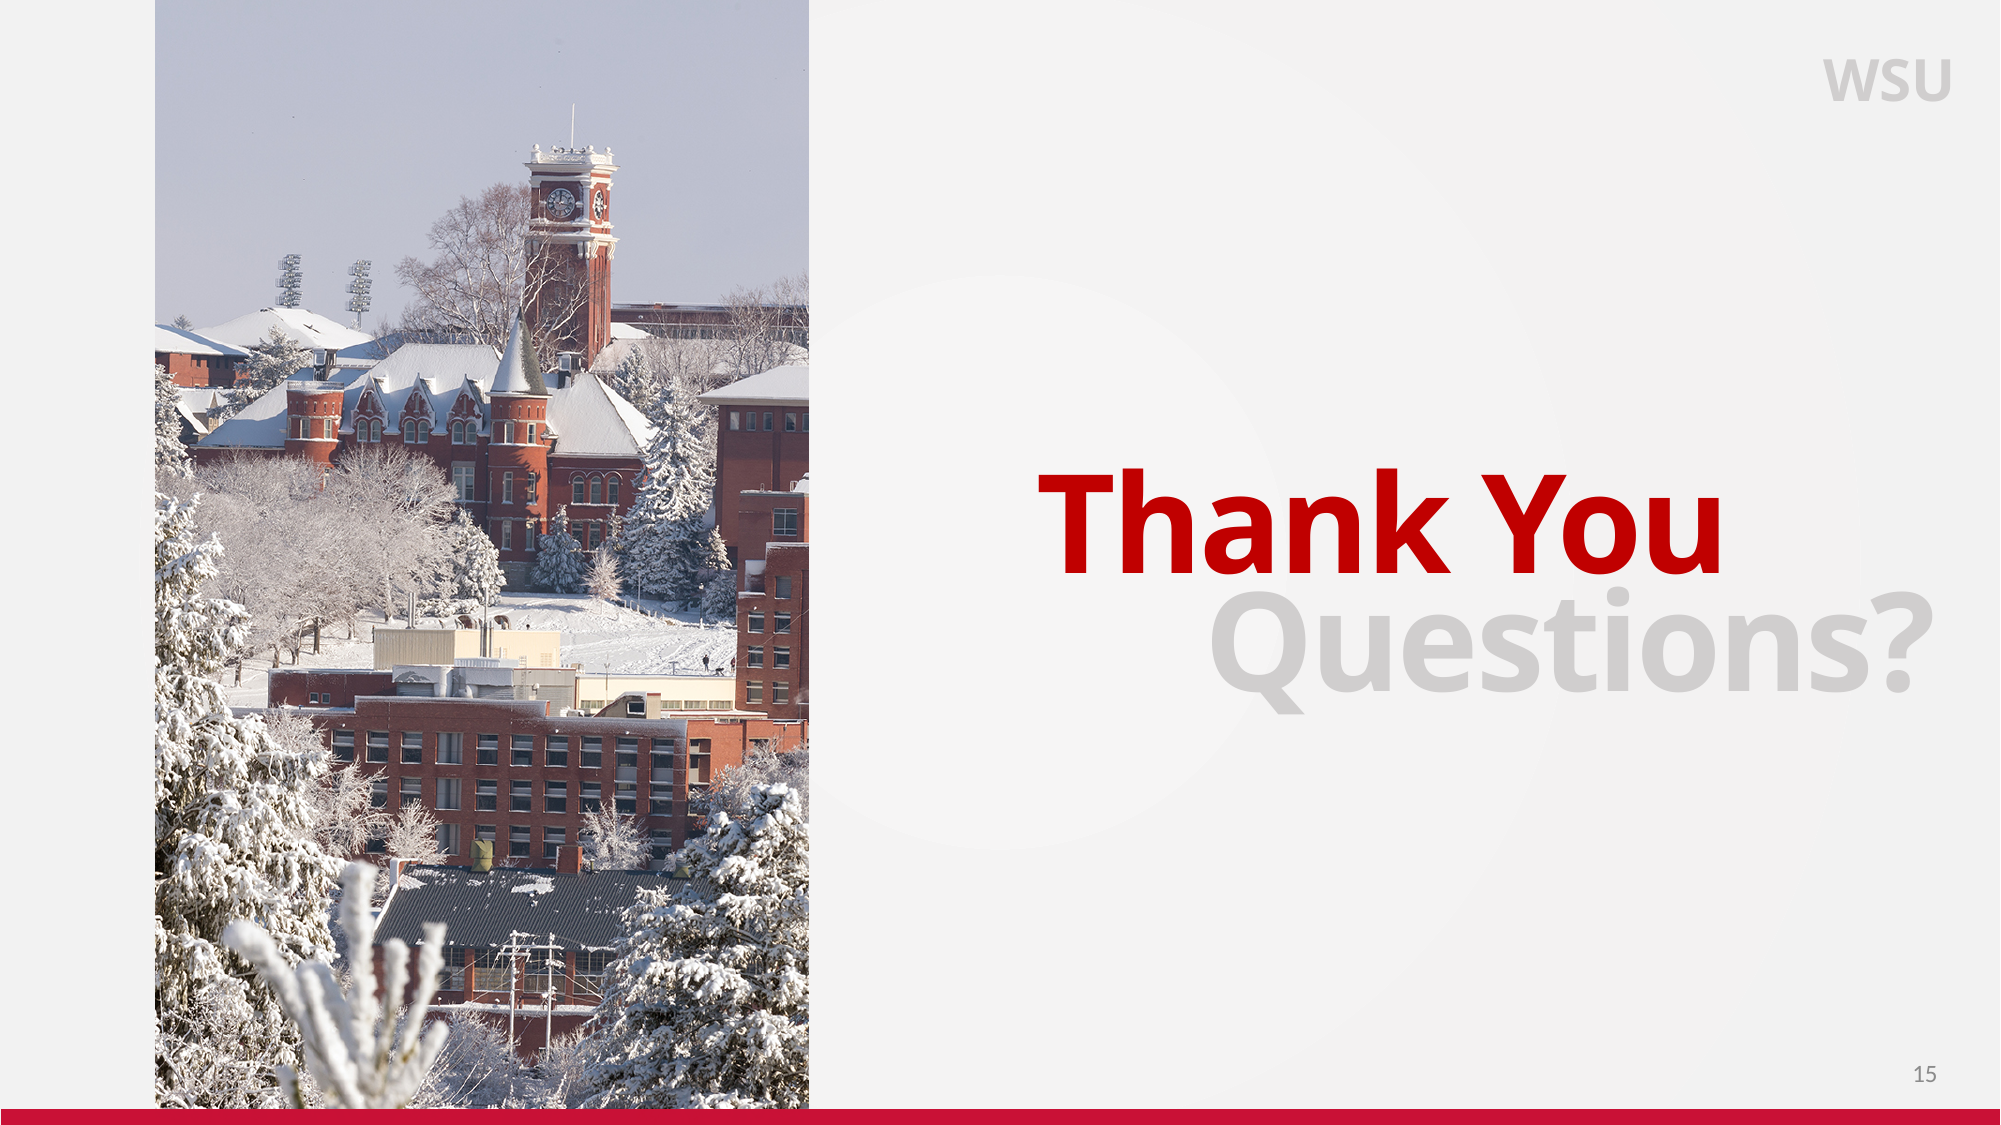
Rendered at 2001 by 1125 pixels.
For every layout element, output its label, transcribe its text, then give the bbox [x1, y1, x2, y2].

text_box WSU [1808, 35, 1971, 121]
picture [155, 0, 809, 1125]
text_box [0, 1109, 155, 1125]
text_box Thank You [1036, 455, 1971, 611]
text_box [809, 1109, 2000, 1125]
slide_number 15 [1868, 1042, 1953, 1103]
text_box Questions? [1204, 591, 2000, 730]
